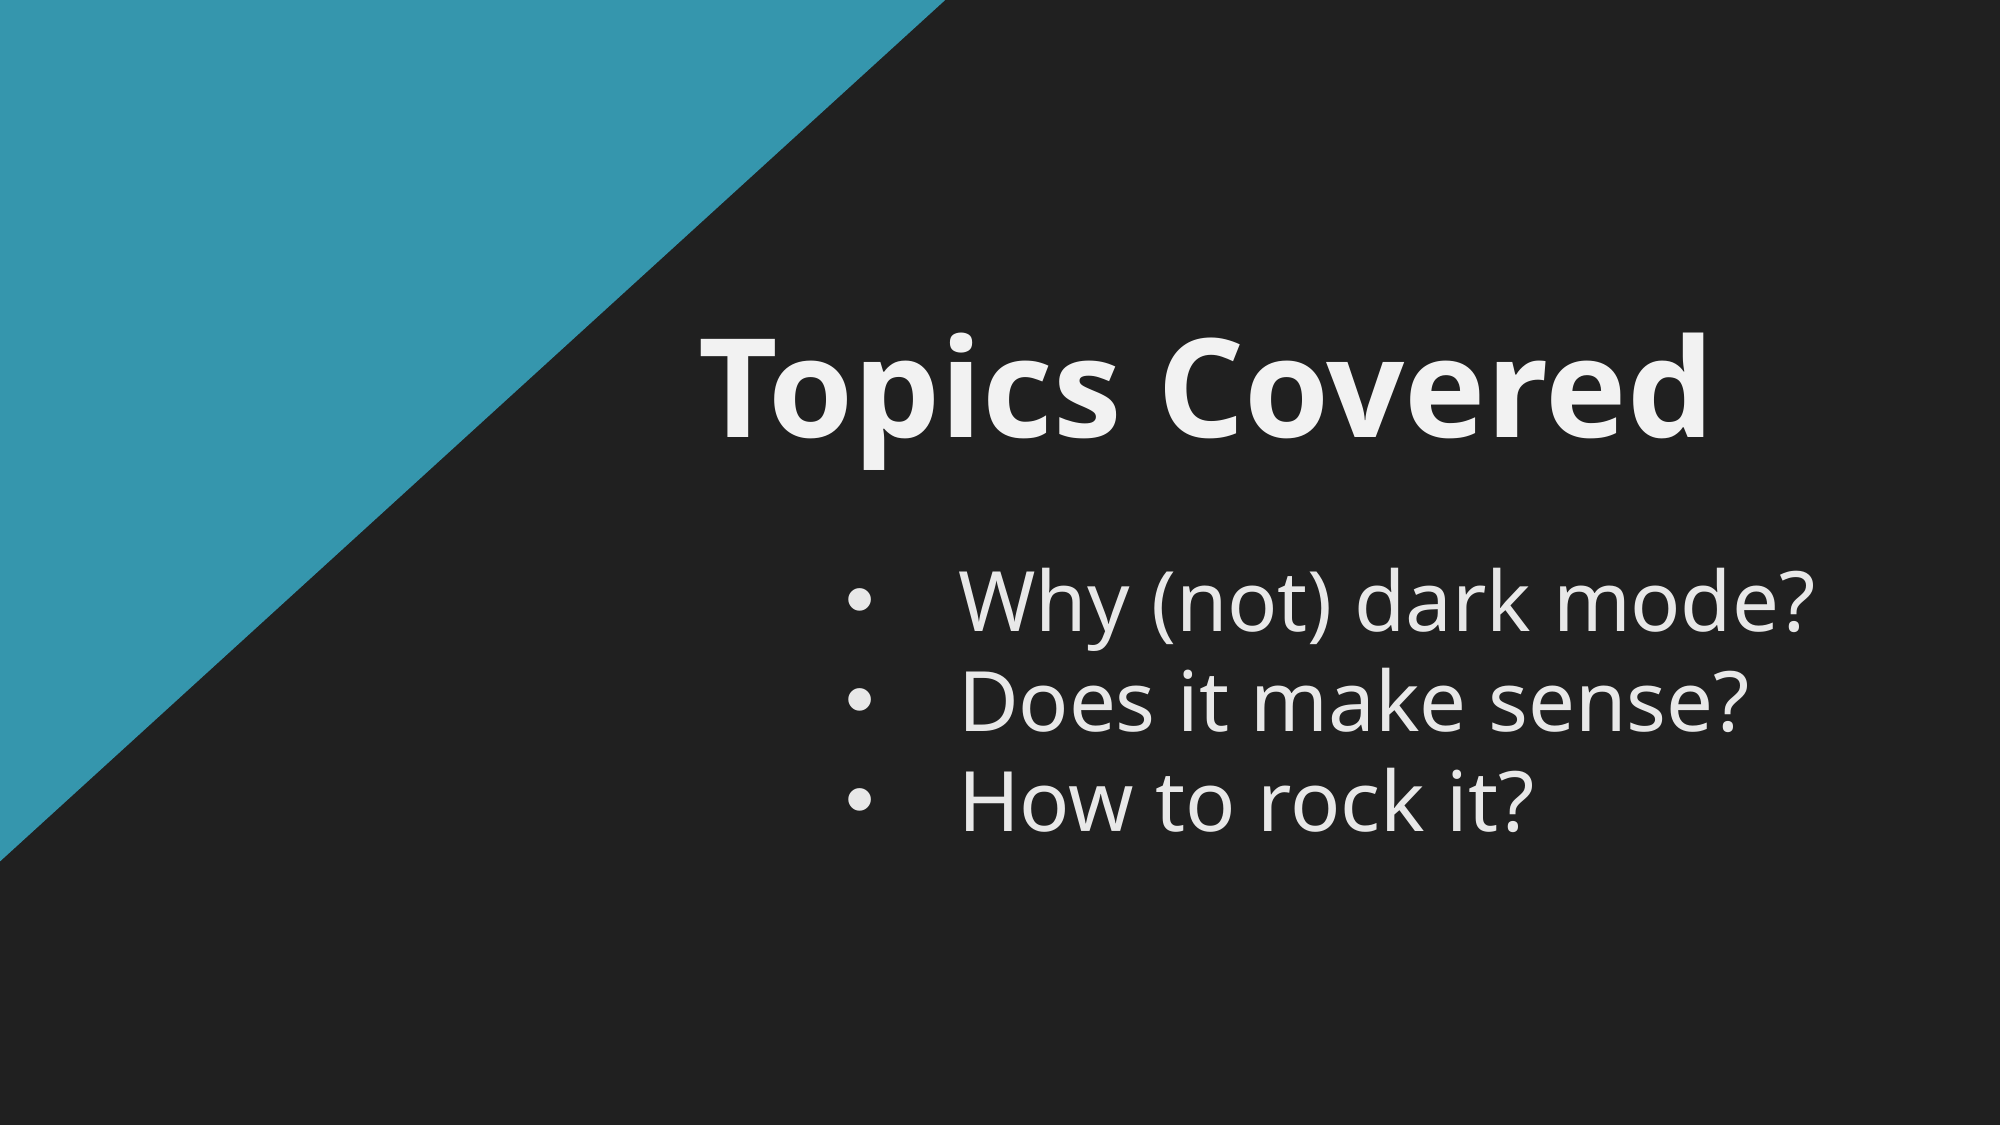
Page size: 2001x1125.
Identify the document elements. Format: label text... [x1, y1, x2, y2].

text_box [0, 0, 948, 864]
title Topics Covered [683, 223, 1896, 563]
text_box Why (not) dark mode? Does it make sense? How to rock it? [830, 563, 1896, 1042]
